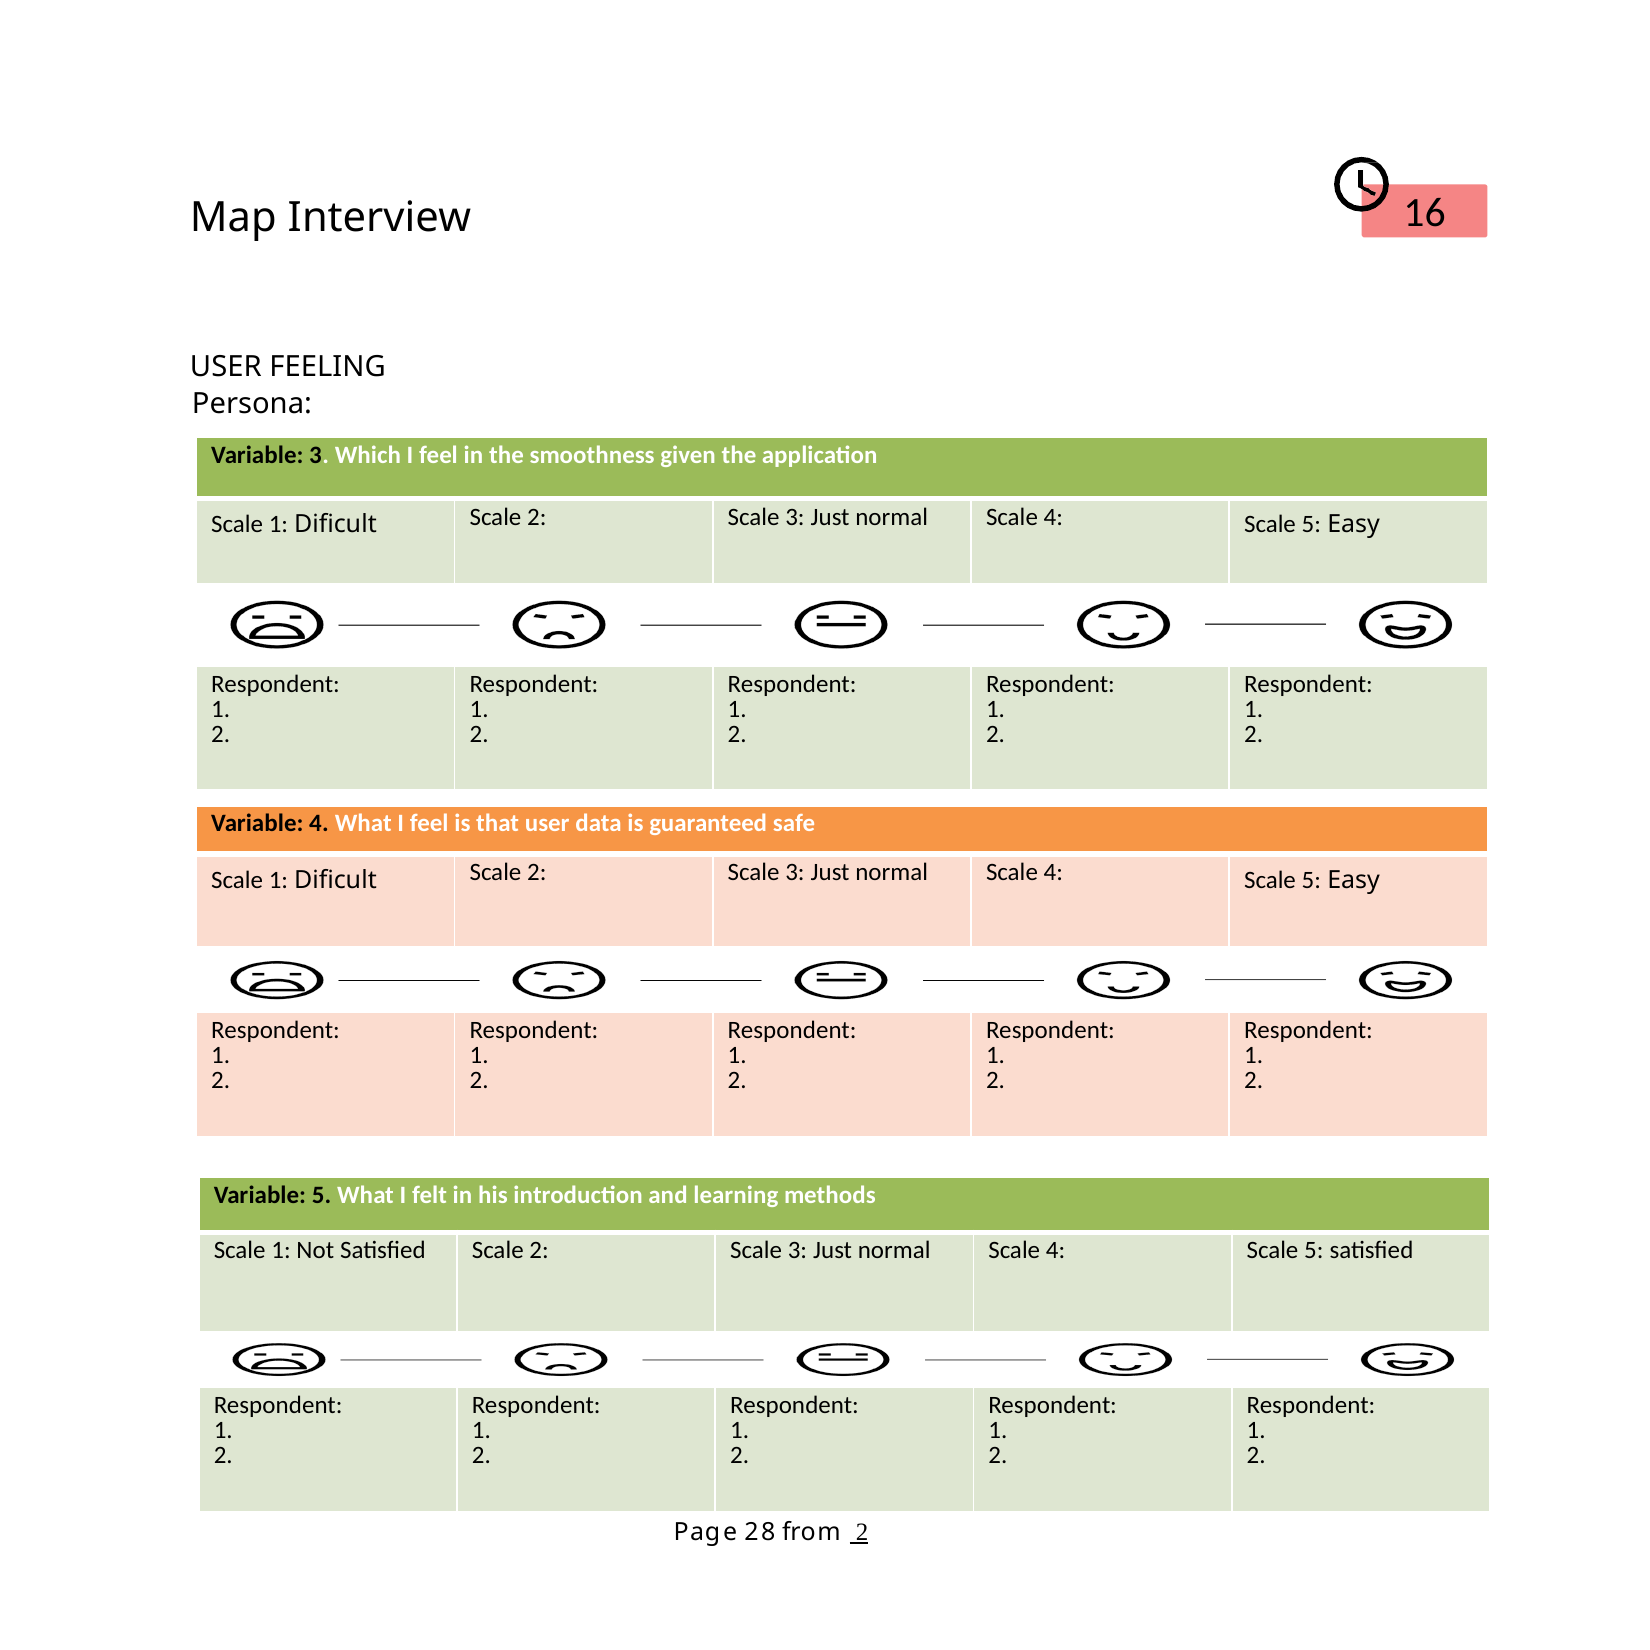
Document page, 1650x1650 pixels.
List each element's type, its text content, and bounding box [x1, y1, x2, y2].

table_cell Respondent: 1. 2. [716, 1388, 973, 1511]
table_cell Scale 3: Just normal [714, 501, 970, 583]
table_cell Scale 5: Easy [1230, 857, 1487, 946]
table_cell Respondent: 1. 2. [1230, 667, 1487, 789]
table_cell Scale 5: satisfied [1233, 1235, 1489, 1331]
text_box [1333, 156, 1488, 238]
table_cell [200, 1333, 1489, 1386]
table_cell Scale 2: [455, 857, 712, 946]
table_cell [197, 948, 1487, 1012]
table_cell Scale 2: [455, 501, 712, 583]
table_cell Respondent: 1. 2. [972, 667, 1228, 789]
table_cell Respondent: 1. 2. [197, 667, 454, 789]
table_cell Scale 4: [972, 501, 1228, 583]
table_cell Scale 4: [974, 1235, 1231, 1331]
table_cell Respondent: 1. 2. [455, 1013, 712, 1136]
table_cell Scale 1: Dificult [197, 501, 454, 583]
table_cell Respondent: 1. 2. [455, 667, 712, 789]
table_cell Respondent: 1. 2. [1230, 1013, 1487, 1136]
table_cell Scale 2: [458, 1235, 714, 1331]
table_cell Respondent: 1. 2. [972, 1013, 1228, 1136]
table_cell Respondent: 1. 2. [200, 1388, 456, 1511]
title Map Interview [187, 186, 879, 465]
table_header Variable: 3. Which I feel in the smoothness given the application [197, 438, 1487, 496]
table_cell Scale 1: Dificult [197, 857, 454, 946]
table_cell Scale 4: [972, 857, 1228, 946]
text_box USER FEELING Persona: [187, 337, 468, 420]
table_cell Scale 5: Easy [1230, 501, 1487, 583]
table_cell Respondent: 1. 2. [714, 1013, 970, 1136]
table_cell Scale 1: Not Satisfied [200, 1235, 456, 1331]
table_cell Respondent: 1. 2. [1233, 1388, 1489, 1511]
table_header Variable: 5. What I felt in his introduction and learning methods [200, 1178, 1489, 1230]
table_cell Respondent: 1. 2. [197, 1013, 454, 1136]
table_cell Respondent: 1. 2. [458, 1388, 714, 1511]
table_cell Respondent: 1. 2. [974, 1388, 1231, 1511]
slide_number Page 28 from 2 [671, 1520, 883, 1550]
table_cell Scale 3: Just normal [714, 857, 970, 946]
table_header Variable: 4. What I feel is that user data is guaranteed safe [197, 807, 1487, 851]
table_cell Respondent: 1. 2. [714, 667, 970, 789]
table_cell Scale 3: Just normal [716, 1235, 973, 1331]
table_cell [197, 584, 1487, 665]
